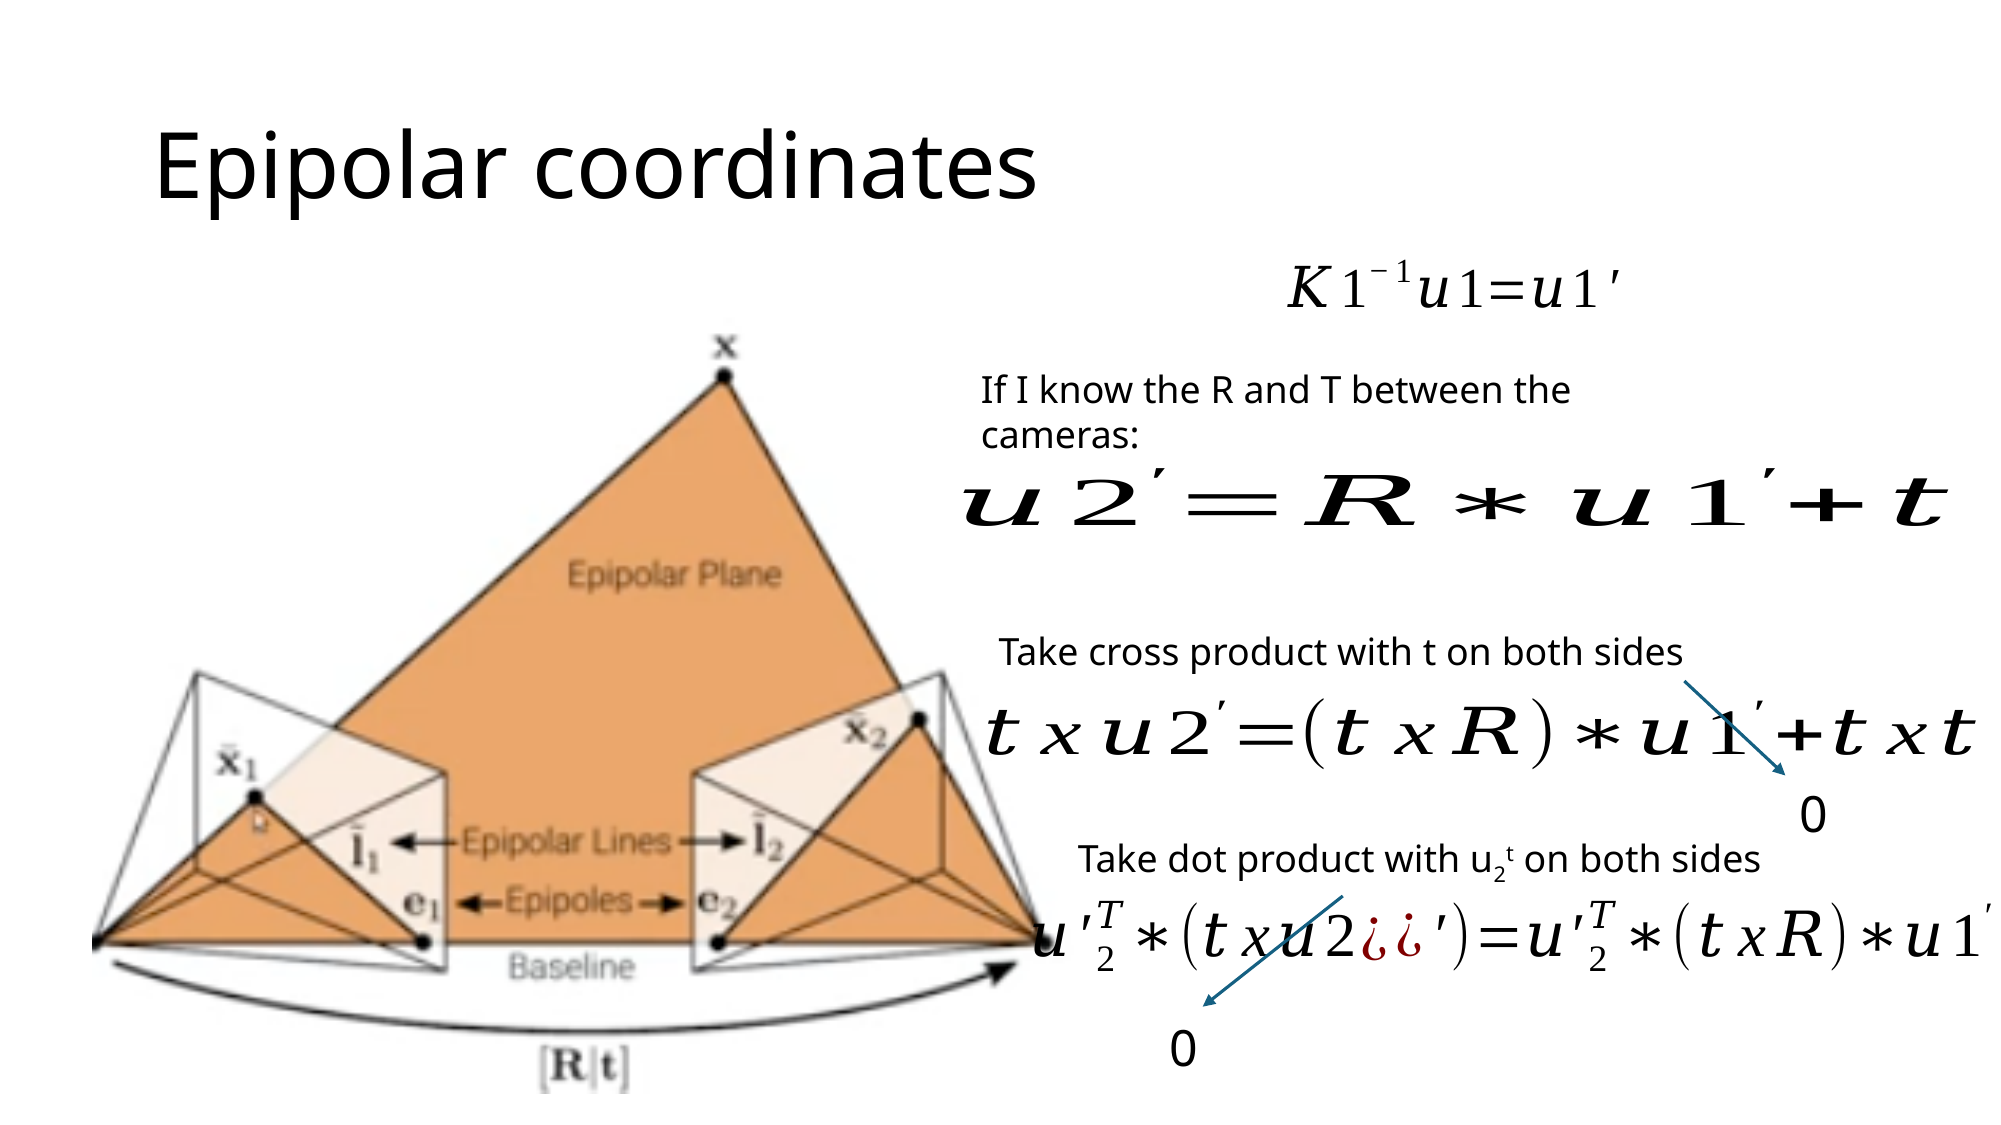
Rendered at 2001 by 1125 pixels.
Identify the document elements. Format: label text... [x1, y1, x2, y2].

text_box Take dot product with u2t on both sides [1084, 827, 1805, 894]
text_box If I know the R and T between the cameras: [1084, 358, 1708, 464]
text_box 0 [1154, 1009, 1213, 1084]
text_box 0 [1785, 775, 1844, 851]
title Epipolar coordinates [137, 59, 1863, 278]
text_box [1202, 895, 1344, 1008]
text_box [1683, 680, 1786, 776]
text_box Take cross product with t on both sides [1084, 620, 1726, 681]
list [92, 293, 1084, 1095]
